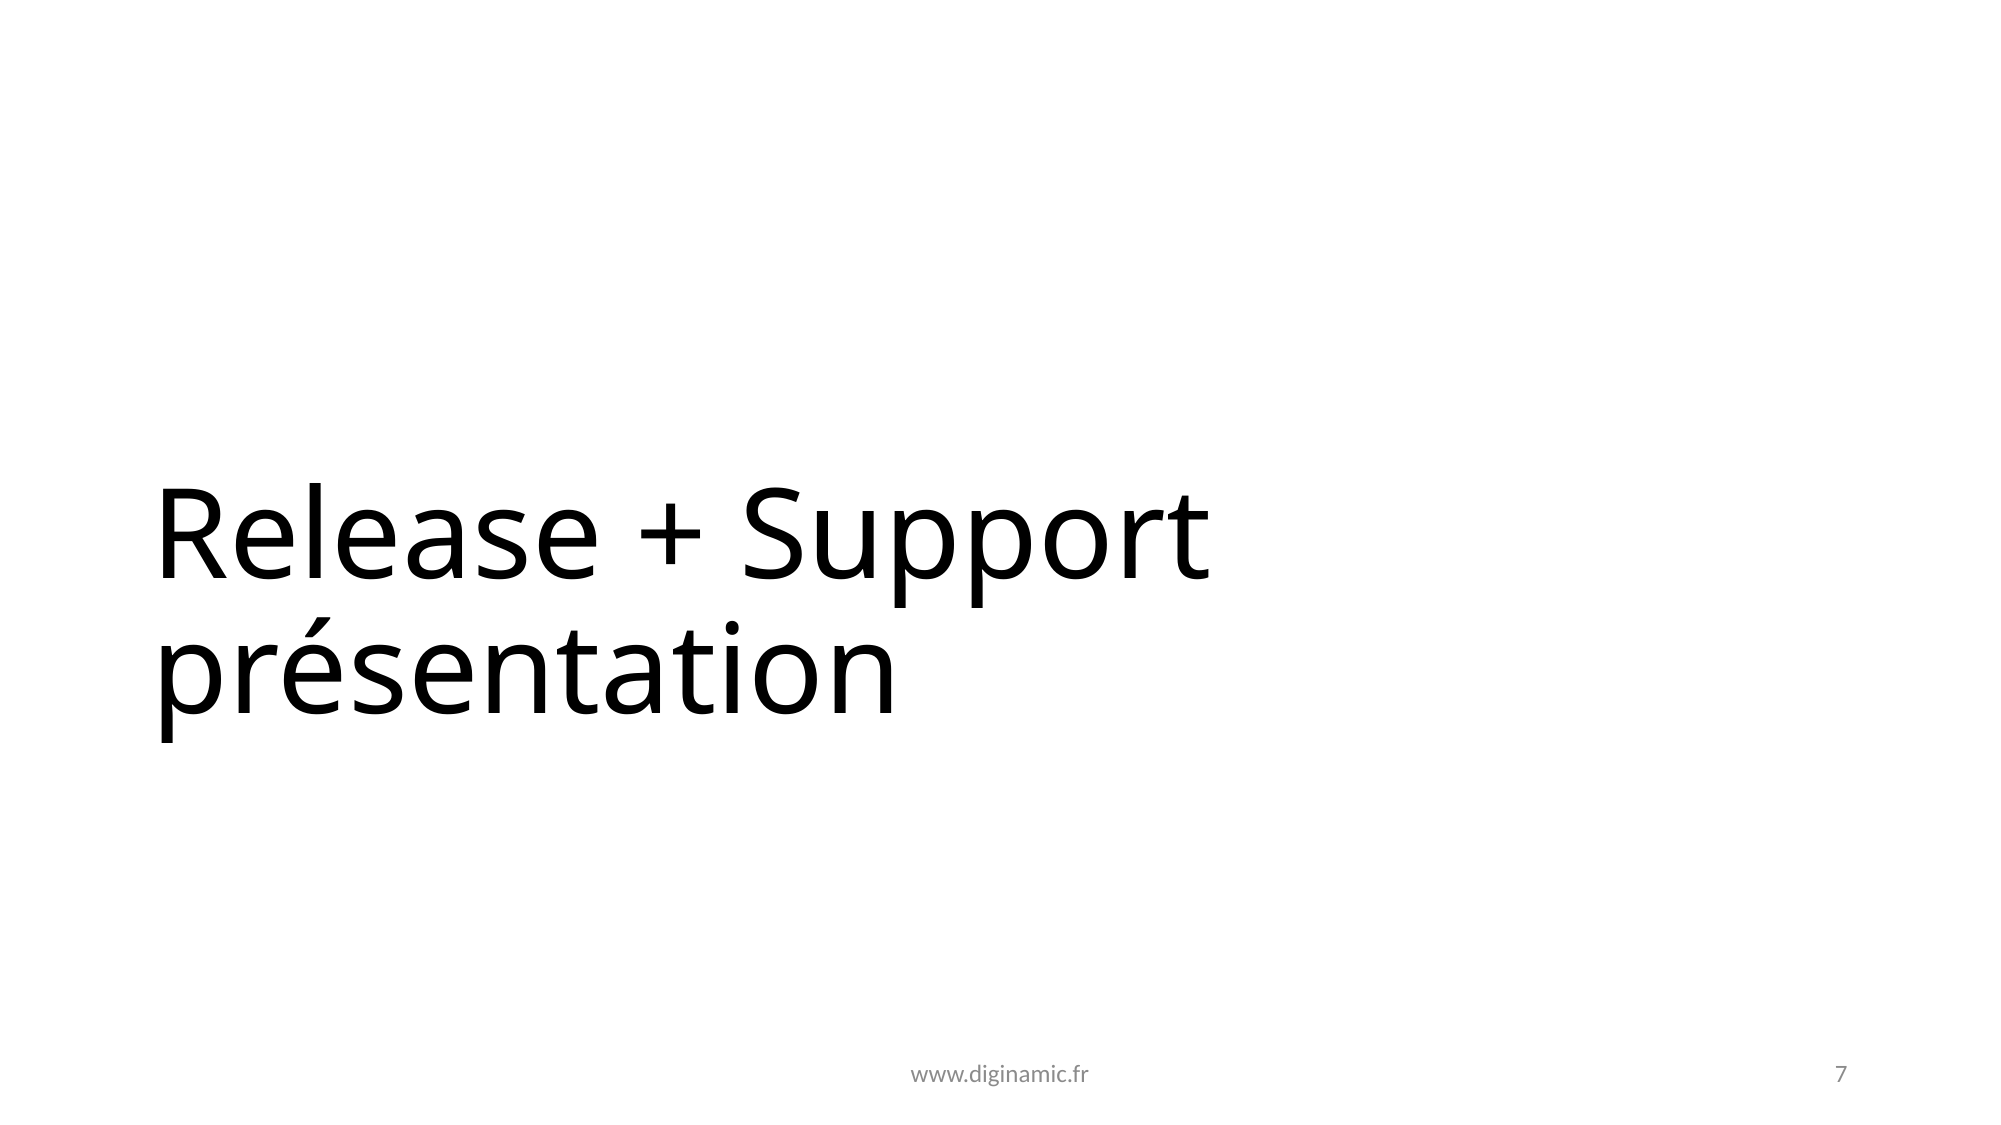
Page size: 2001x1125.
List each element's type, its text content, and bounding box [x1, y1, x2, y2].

footer www.diginamic.fr [662, 1042, 1338, 1103]
slide_number 7 [1412, 1042, 1863, 1103]
title Release + Support présentation [136, 280, 1862, 749]
